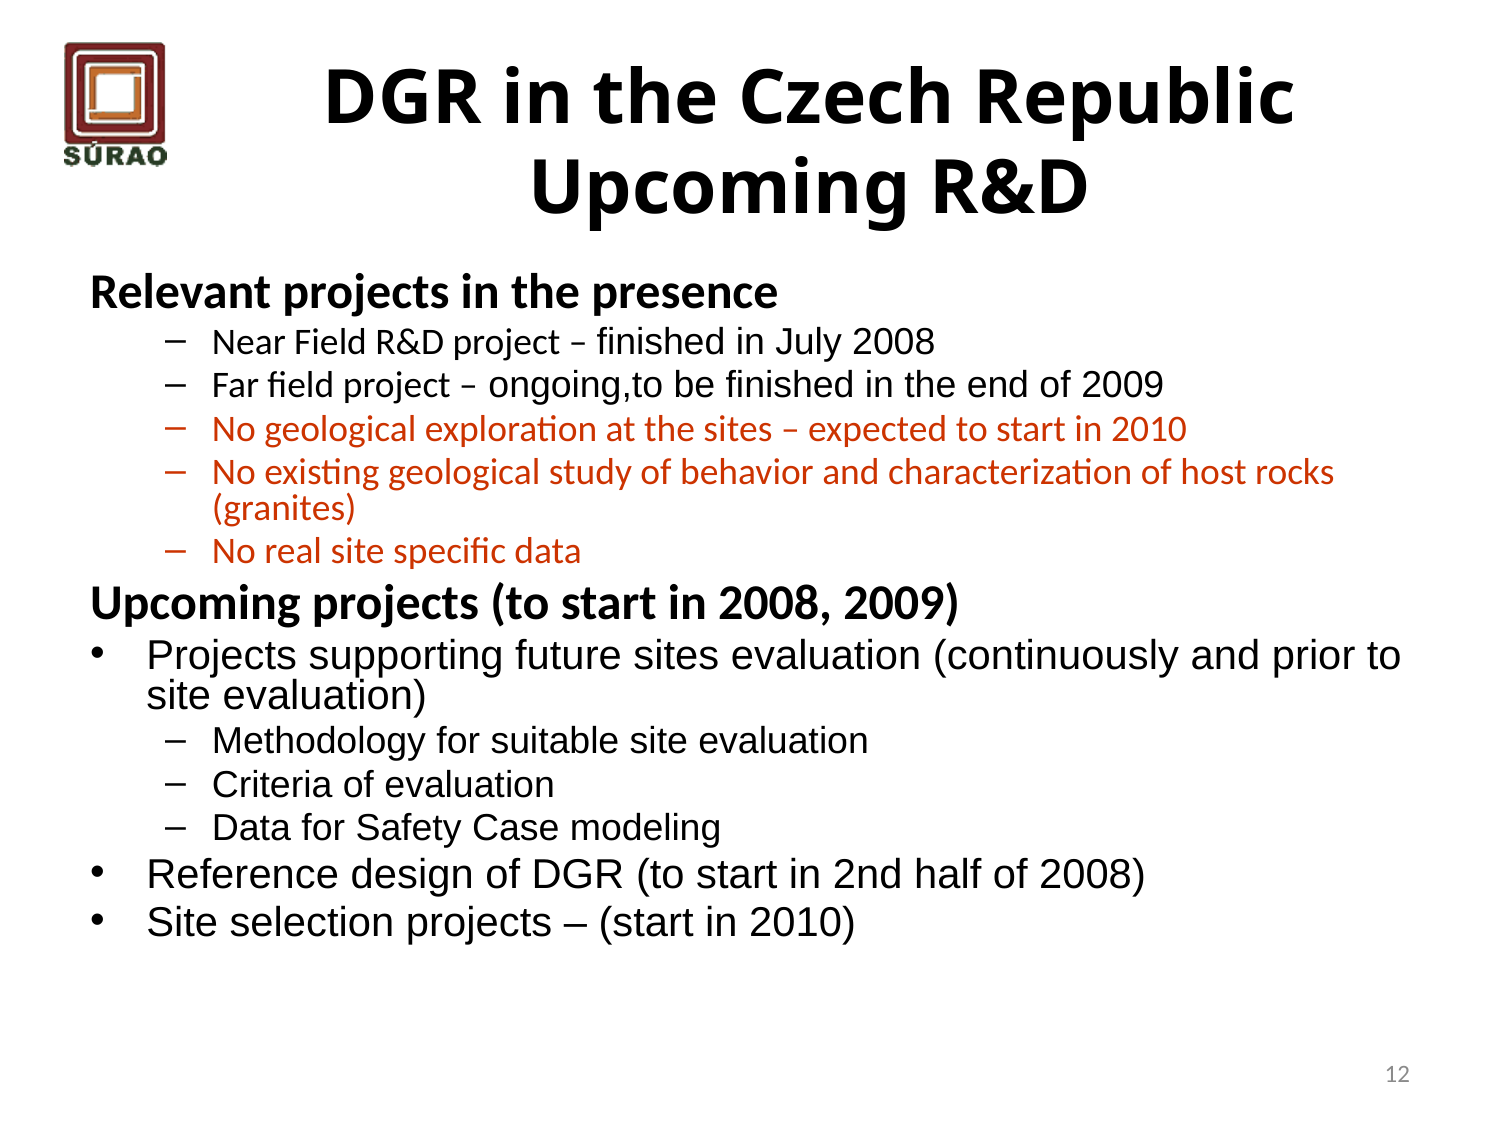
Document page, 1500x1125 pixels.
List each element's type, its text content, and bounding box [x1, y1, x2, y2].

title DGR in the Czech Republic Upcoming R&D [194, 44, 1426, 233]
picture [64, 42, 167, 167]
list Relevant projects in the presence Near Field R&D project – finished in July 2008 Far field project – ongoing,to be finished in the end of 2009 No geological exploration at the sites – expected to start in 2010 No existing geological study of behavior and characterization of host rocks (granites) No real site specific data Upcoming projects (to start in 2008, 2009) Projects supporting future sites evaluation (continuously and prior to site evaluation) Methodology for suitable site evaluation Criteria of evaluation Data for Safety Case modeling Reference design of DGR (to start in 2nd half of 2008) Site selection projects – (start in 2010) [74, 262, 1426, 1006]
slide_number 12 [1074, 1042, 1425, 1103]
